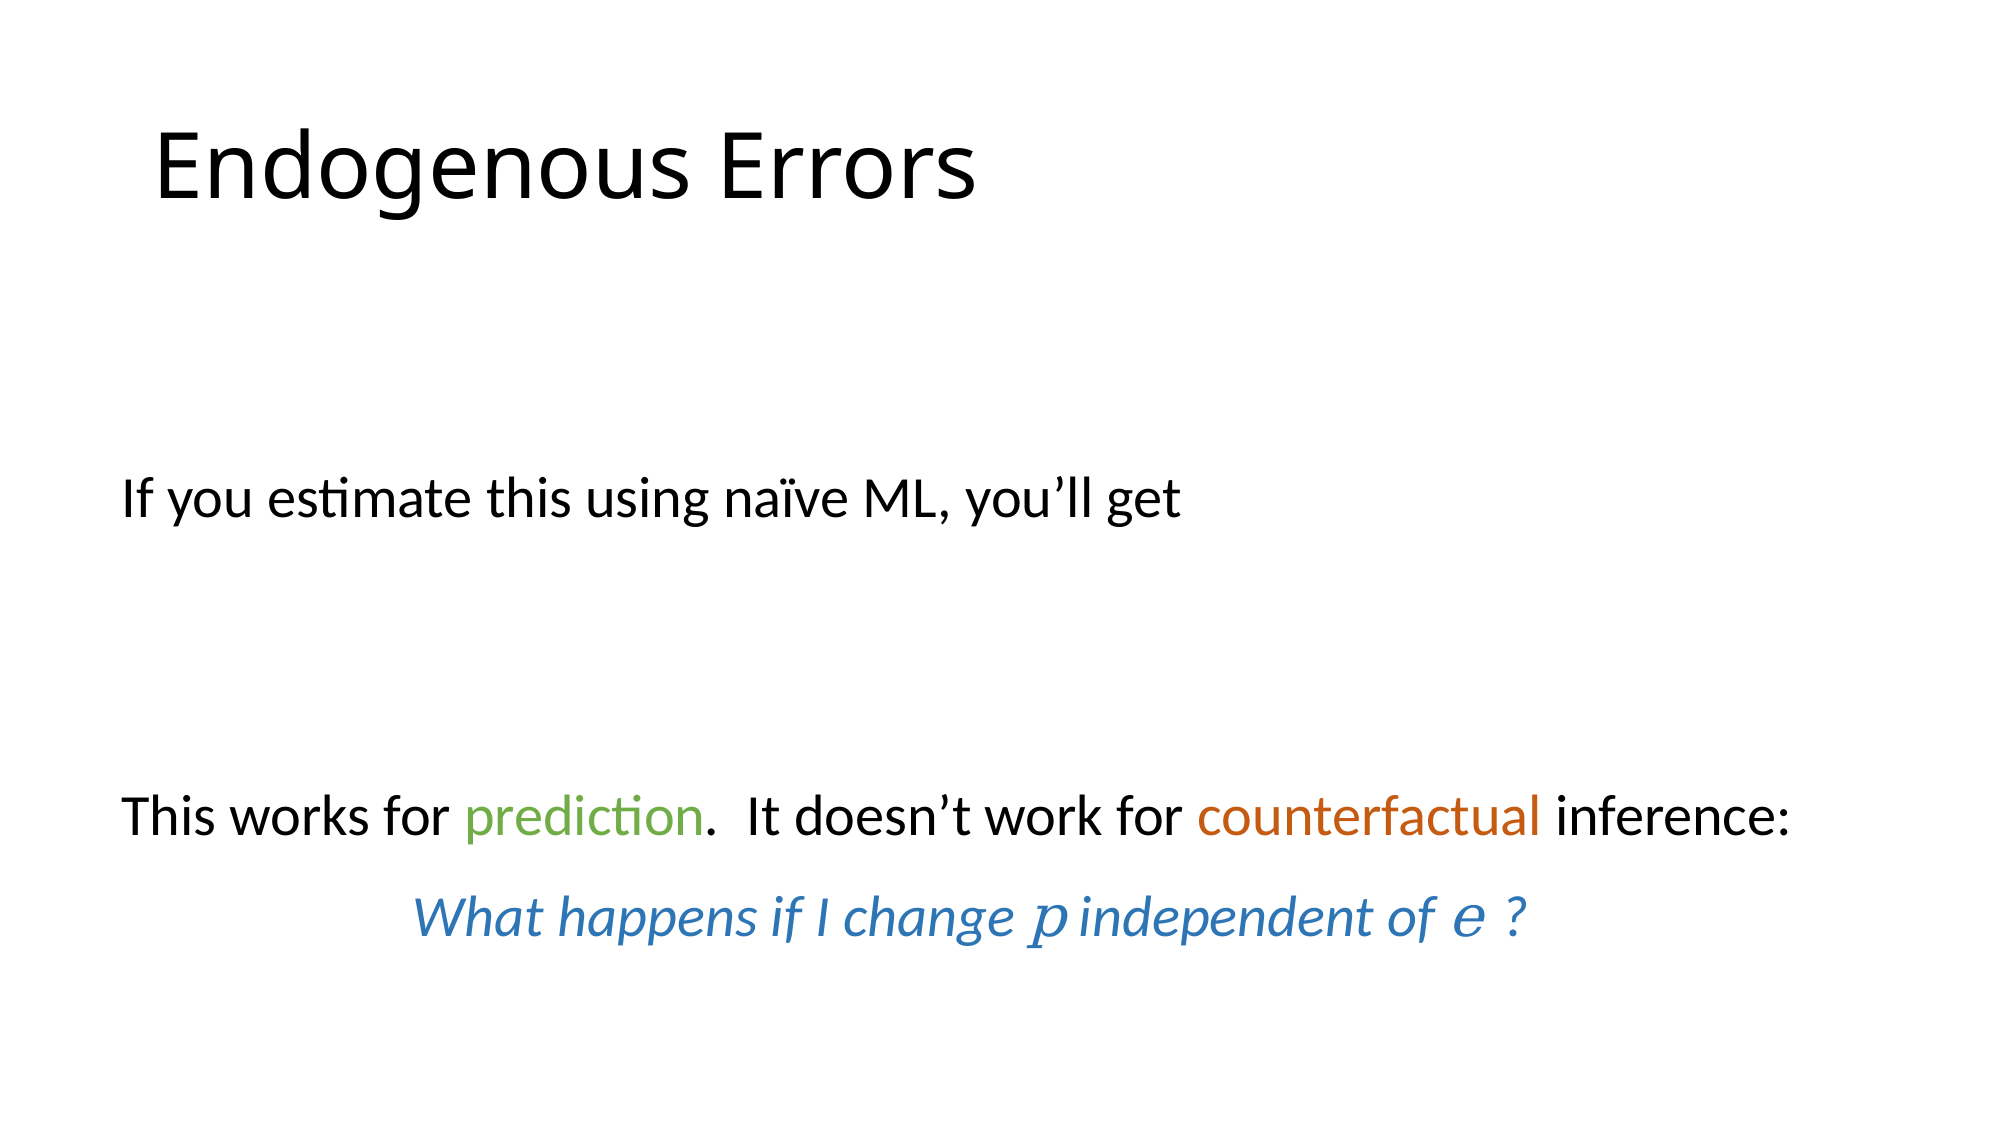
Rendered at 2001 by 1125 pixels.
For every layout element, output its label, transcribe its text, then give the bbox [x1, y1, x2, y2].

title Endogenous Errors [137, 59, 1863, 278]
